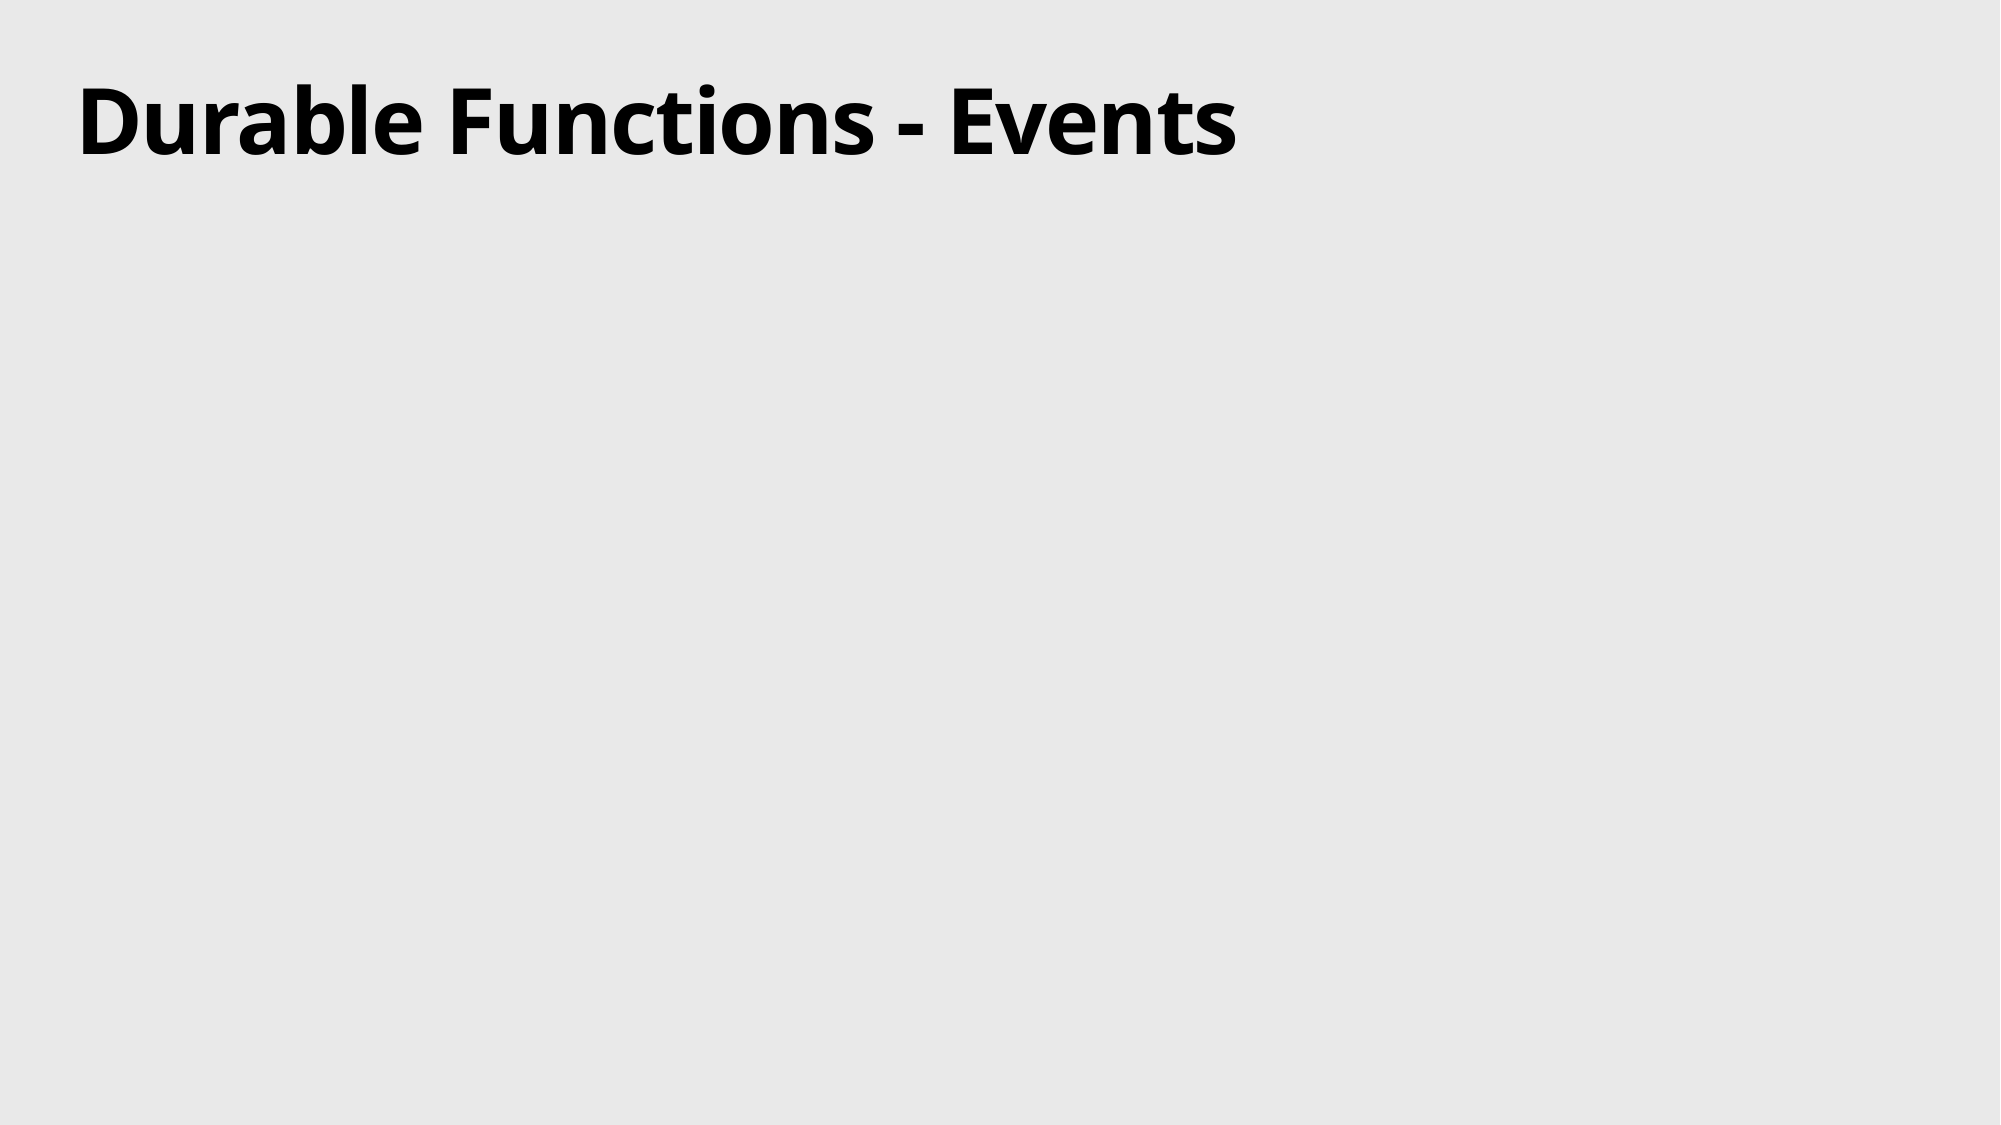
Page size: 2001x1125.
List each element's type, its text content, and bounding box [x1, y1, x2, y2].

title Durable Functions - Events [75, 75, 1925, 180]
